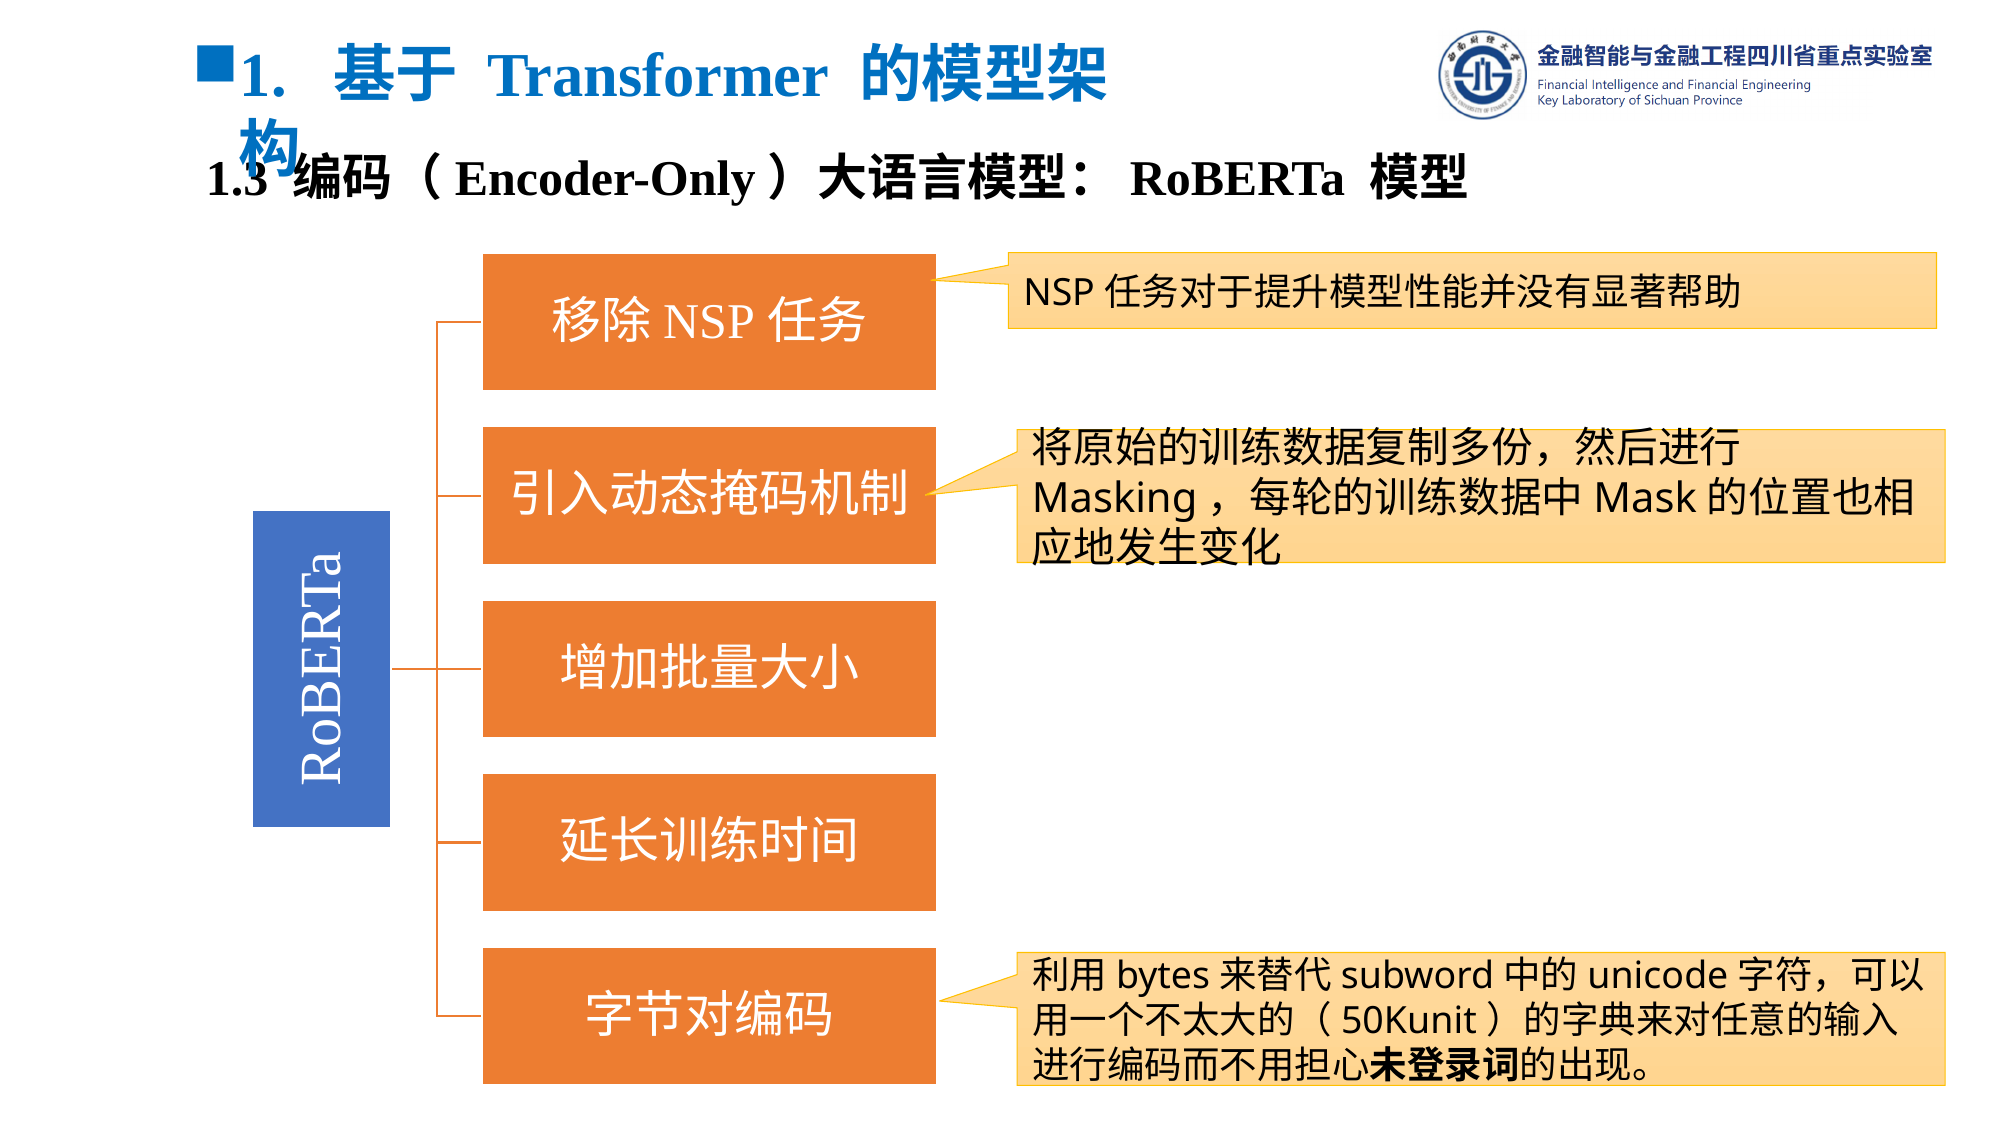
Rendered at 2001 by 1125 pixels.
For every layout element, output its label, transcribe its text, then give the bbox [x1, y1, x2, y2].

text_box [0, 252, 1207, 1086]
text_box 1.3 编码（Encoder-Only）大语言模型：RoBERTa 模型 [191, 137, 1518, 213]
text_box NSP任务对于提升模型性能并没有显著帮助 [1207, 252, 1938, 329]
text_box 将原始的训练数据复制多份，然后进行Masking，每轮的训练数据中Mask的位置也相应地发生变化 [1207, 429, 1946, 564]
text_box 1. 基于 Transformer 的模型架构 [177, 27, 1159, 192]
text_box 利用bytes来替代subword中的unicode字符，可以用一个不太大的（50Kunit）的字典来对任意的输入进行编码而不用担心未登录词的出现。 [1207, 951, 1946, 1086]
picture [1436, 28, 1935, 121]
